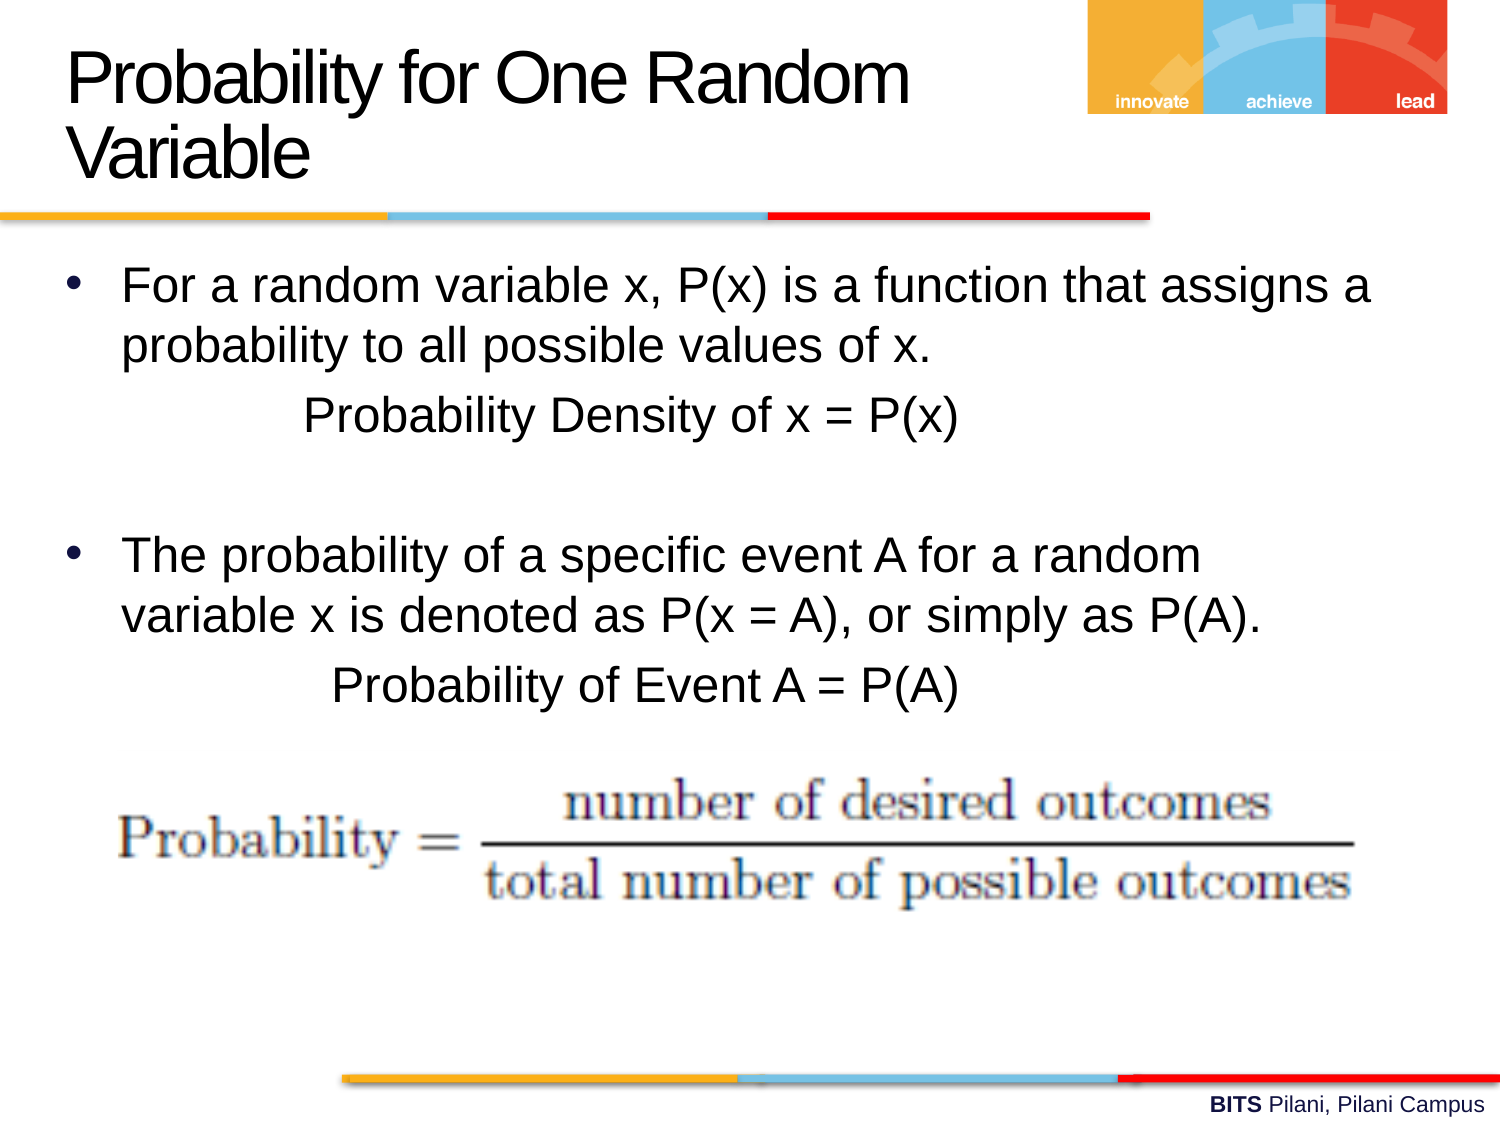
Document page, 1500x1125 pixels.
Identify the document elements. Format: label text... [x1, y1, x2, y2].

list For a random variable x, P(x) is a function that assigns a probability to all possible values of x. Probability Density of x = P(x) The probability of a specific event A for a random variable x is denoted as P(x = A), or simply as P(A). Probability of Event A = P(A) [49, 244, 1401, 988]
picture [117, 749, 1401, 938]
picture [1087, 0, 1448, 114]
list Probability for One Random Variable [49, 24, 1088, 213]
